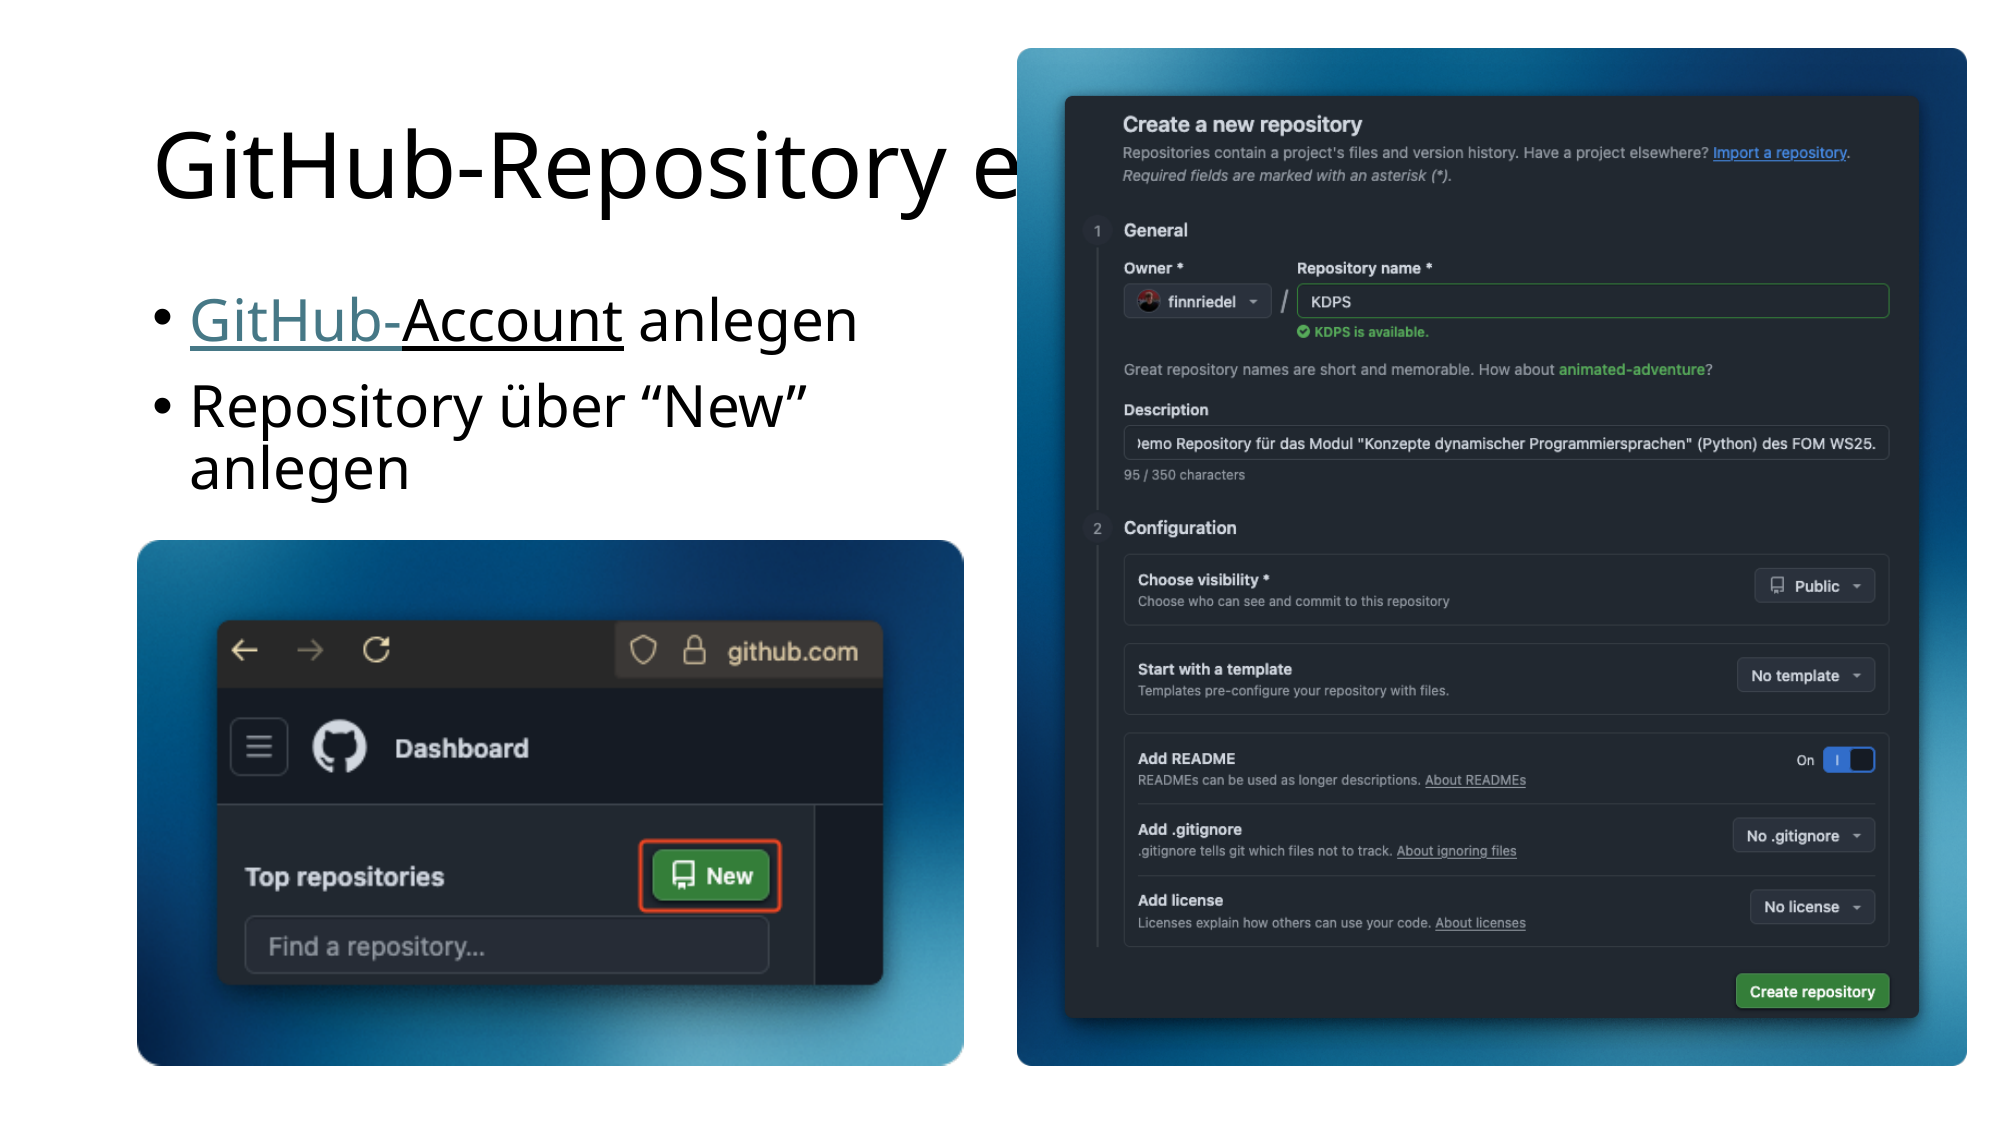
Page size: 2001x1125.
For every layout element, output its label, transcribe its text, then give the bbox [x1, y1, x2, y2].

picture [136, 539, 296, 618]
list GitHub-Account anlegen Repository über “New” anlegen [137, 277, 983, 541]
picture [1016, 48, 1967, 1066]
picture [136, 539, 965, 1066]
title GitHub-Repository erstellen [137, 59, 1016, 278]
